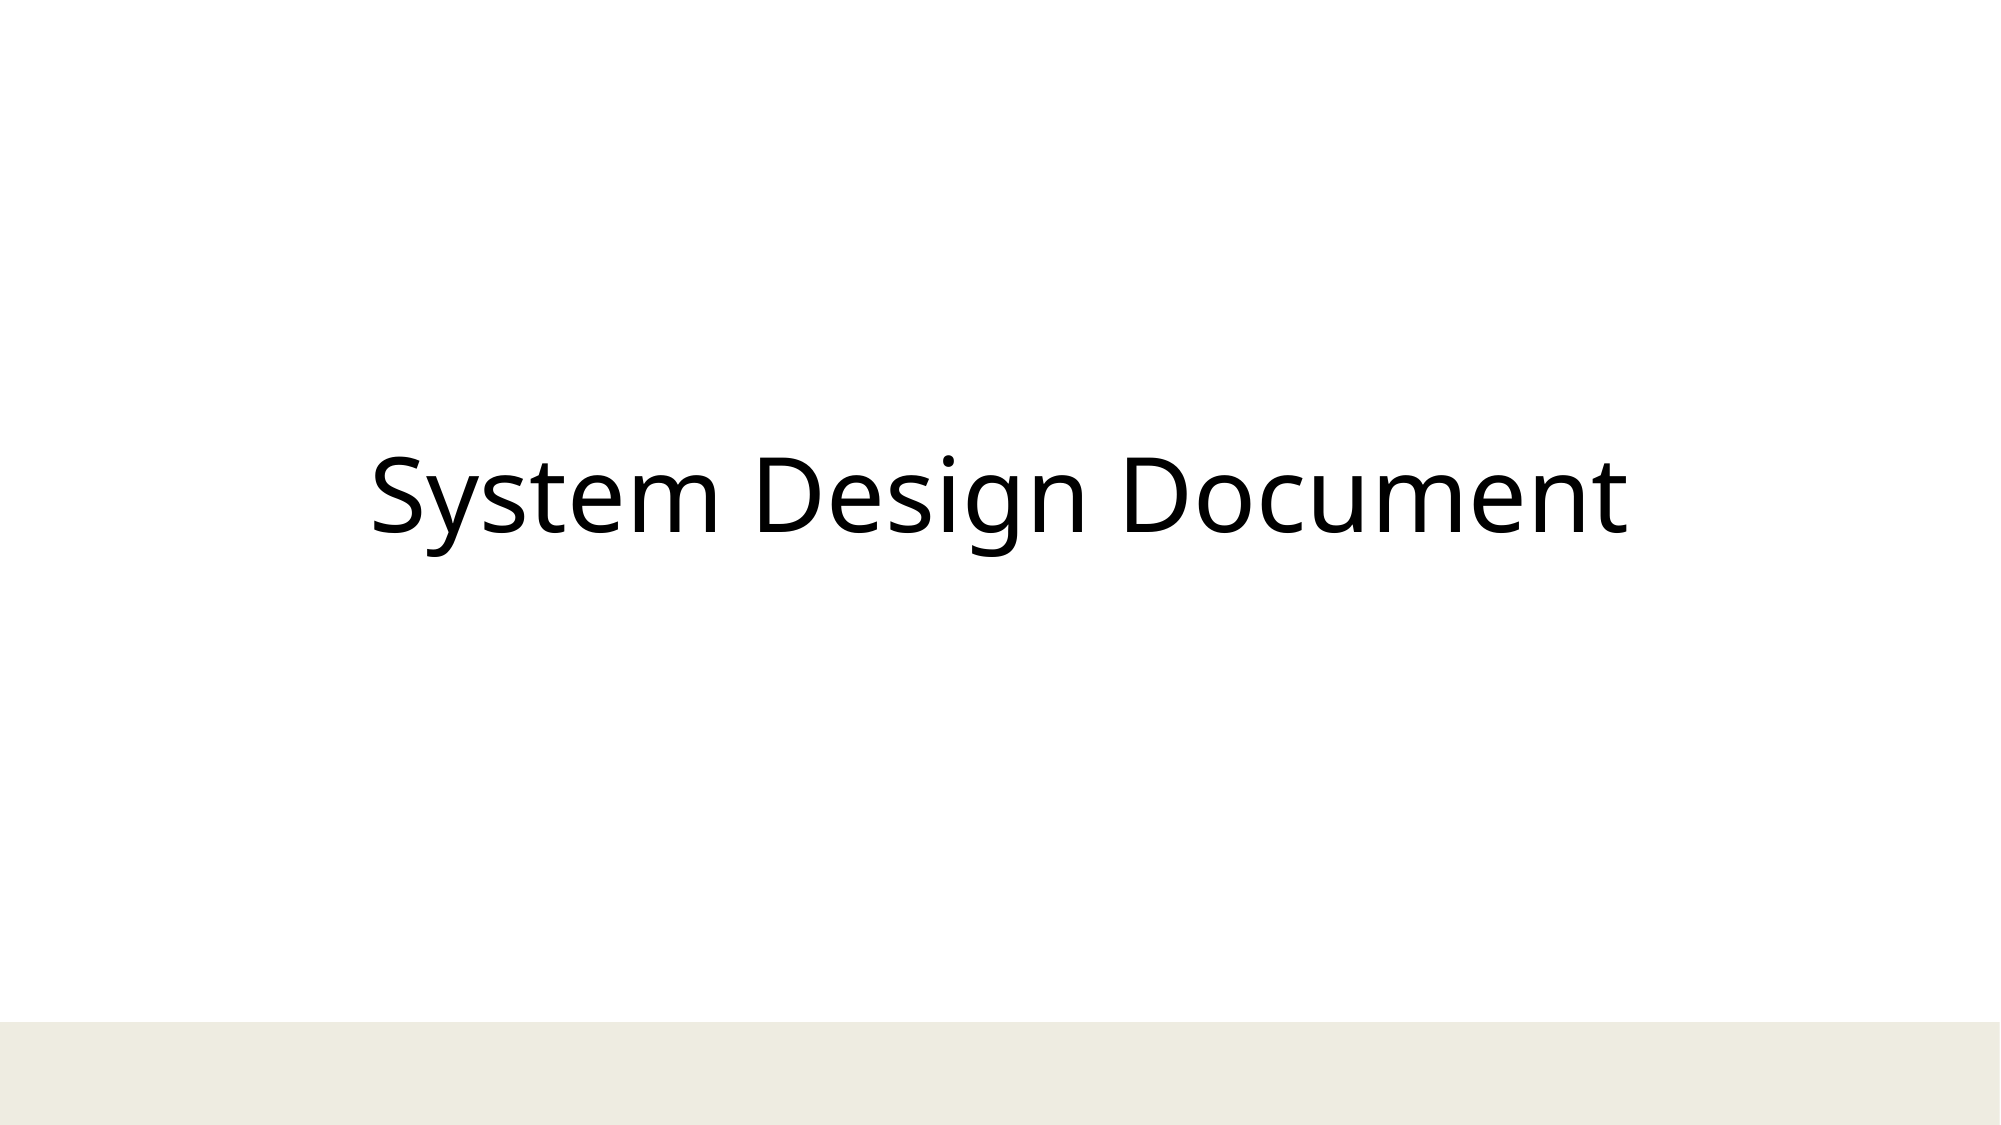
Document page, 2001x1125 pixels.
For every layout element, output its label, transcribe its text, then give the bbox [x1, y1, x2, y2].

text_box System Design Document [117, 421, 1883, 561]
